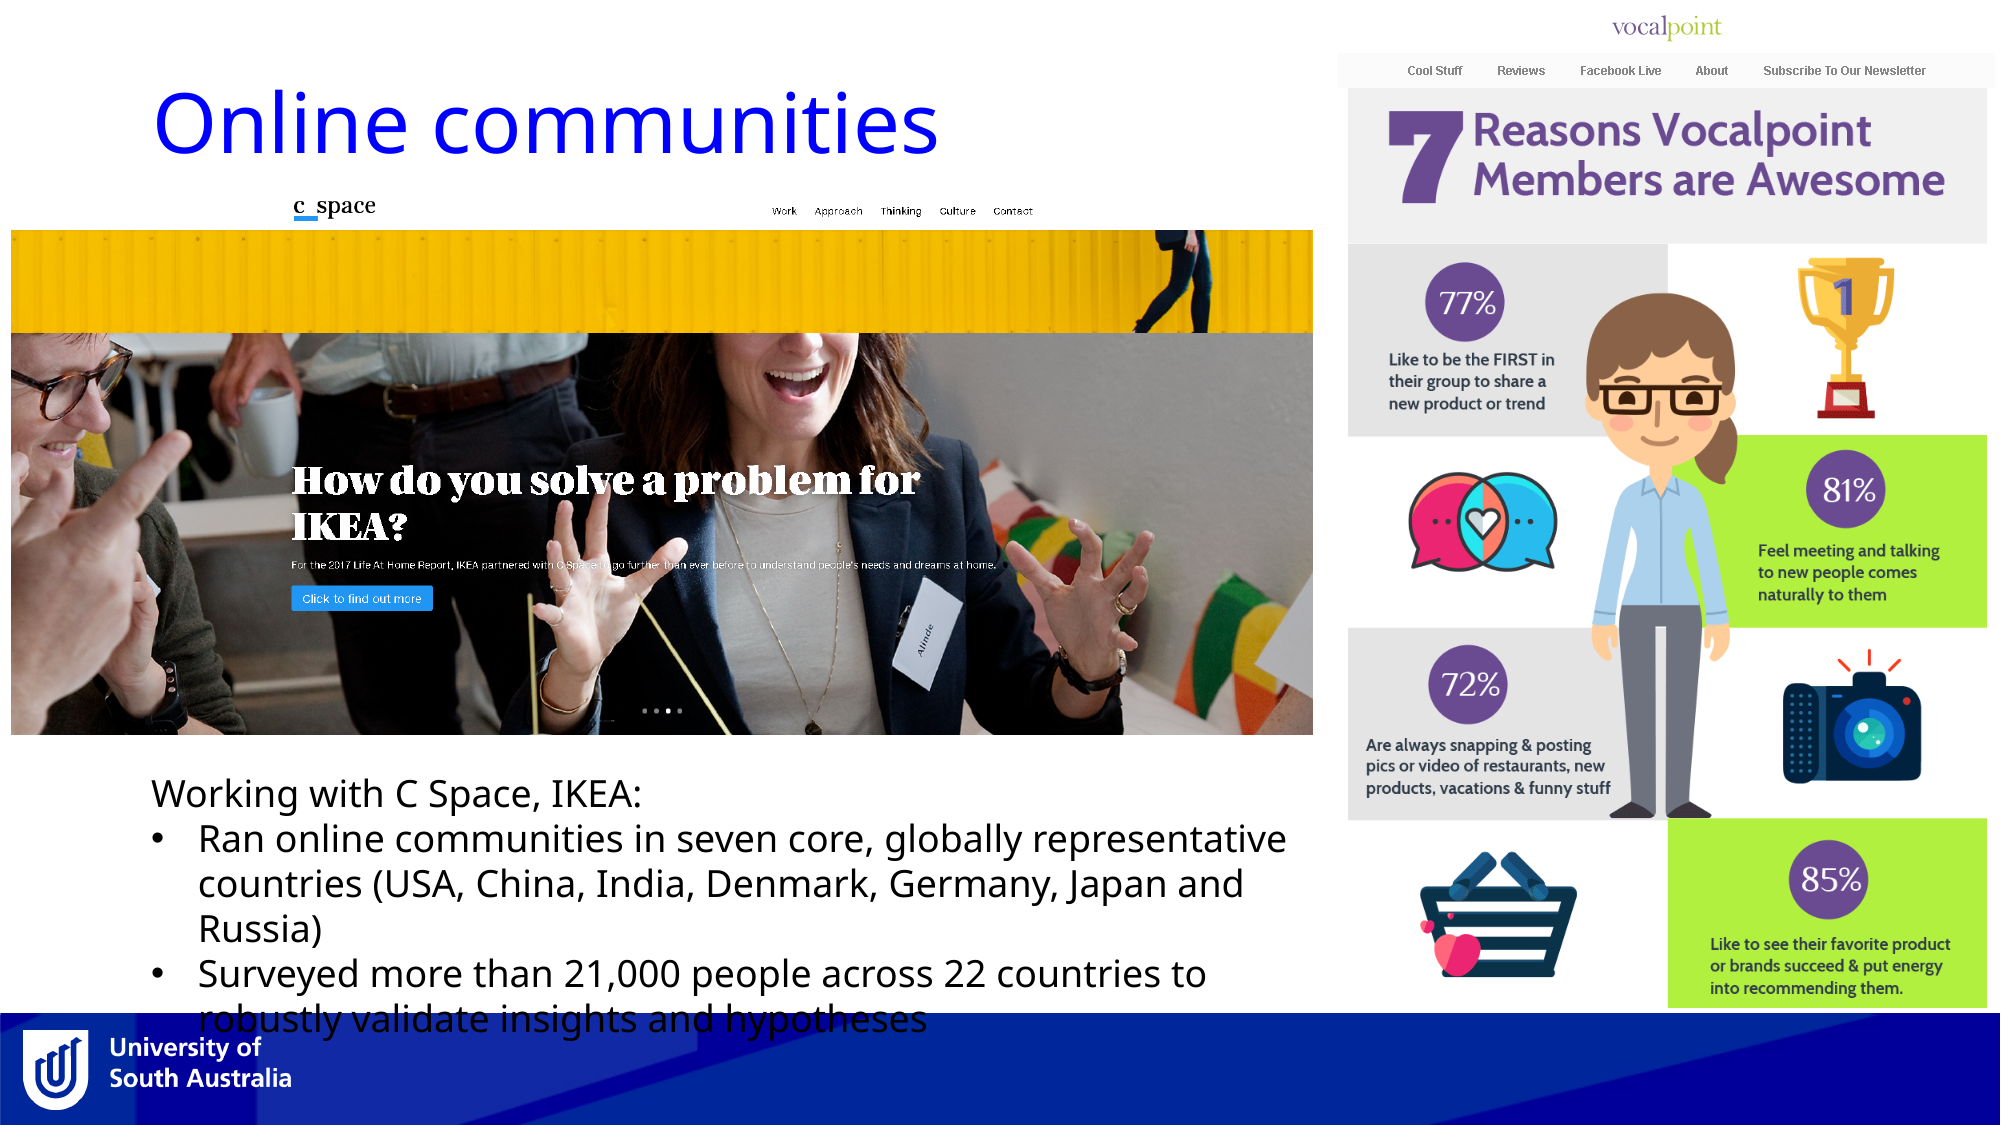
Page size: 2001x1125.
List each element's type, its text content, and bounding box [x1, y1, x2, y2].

text_box Working with C Space, IKEA: Ran online communities in seven core, globally representative countries (USA, China, India, Denmark, Germany, Japan and Russia) Surveyed more than 21,000 people across 22 countries to robustly validate insights and hypotheses [136, 762, 1338, 1048]
picture [0, 1013, 2000, 1125]
picture [11, 193, 1313, 735]
picture [1338, 5, 1995, 1008]
title Online communities [137, 59, 1338, 194]
